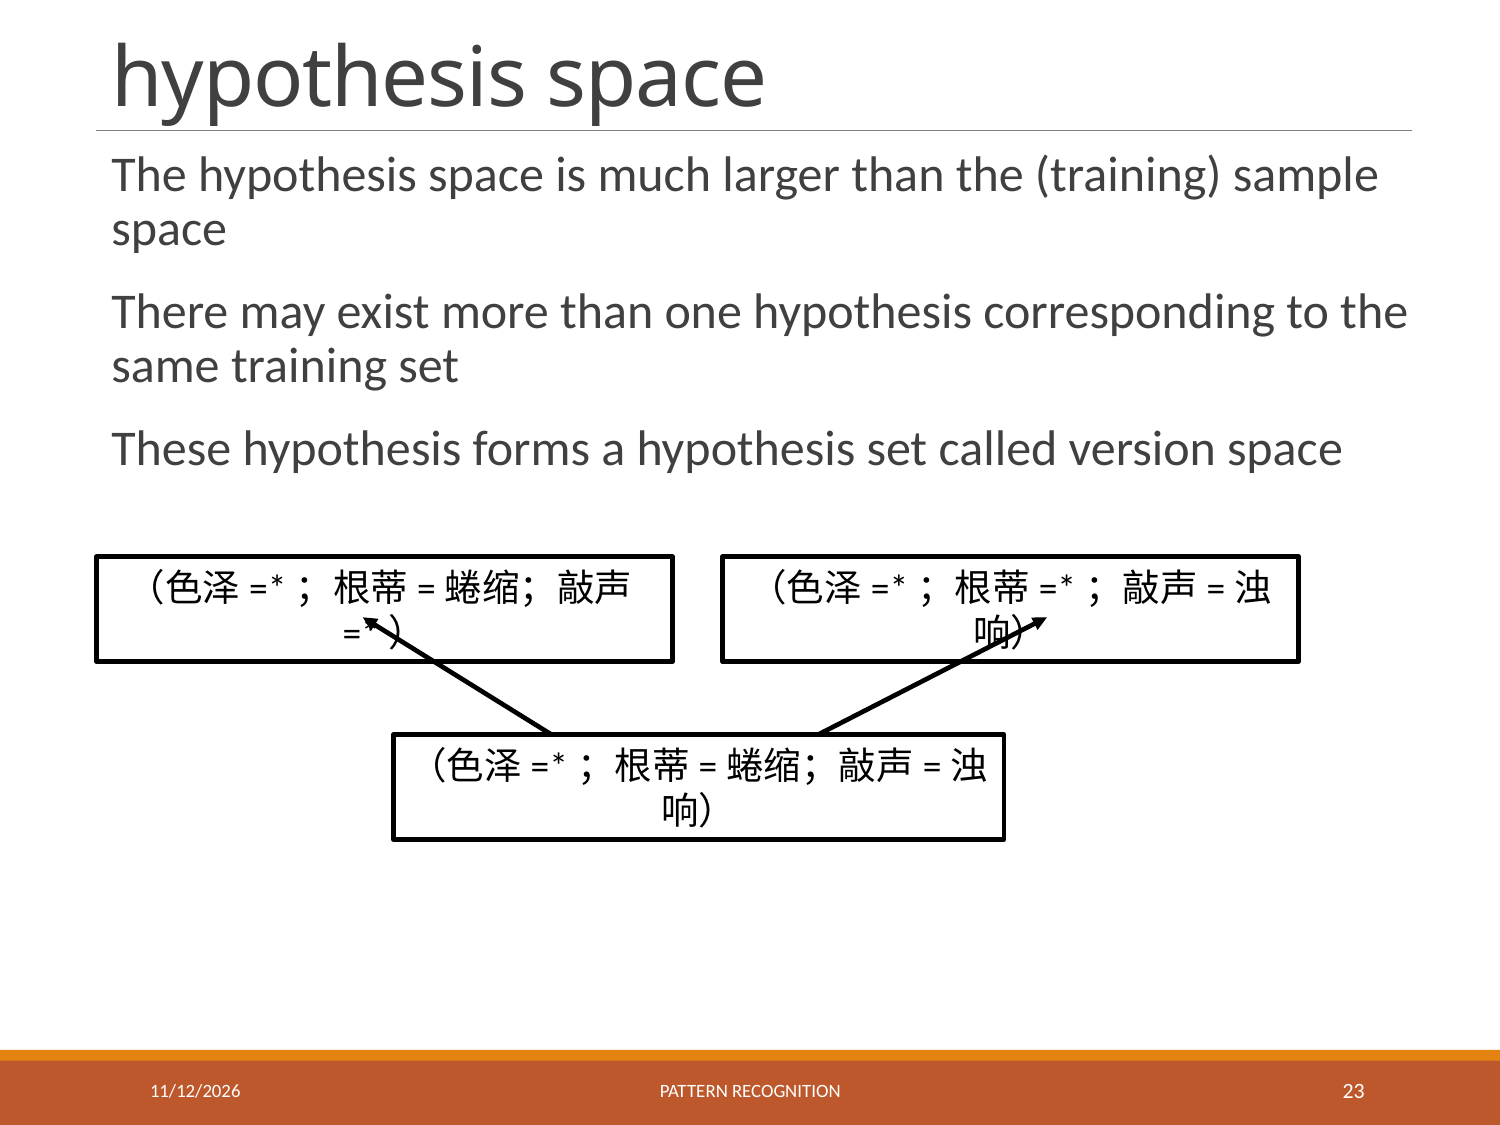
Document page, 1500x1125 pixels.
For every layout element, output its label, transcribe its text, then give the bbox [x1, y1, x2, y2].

footer Pattern recognition [453, 1059, 1047, 1120]
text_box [95, 556, 1300, 796]
title hypothesis space [96, 19, 1413, 131]
list The hypothesis space is much larger than the (training) sample space There may exist more than one hypothesis corresponding to the same training set These hypothesis forms a hypothesis set called version space [96, 140, 1413, 1034]
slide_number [135, 1059, 440, 1120]
slide_number 23 [1218, 1059, 1380, 1120]
